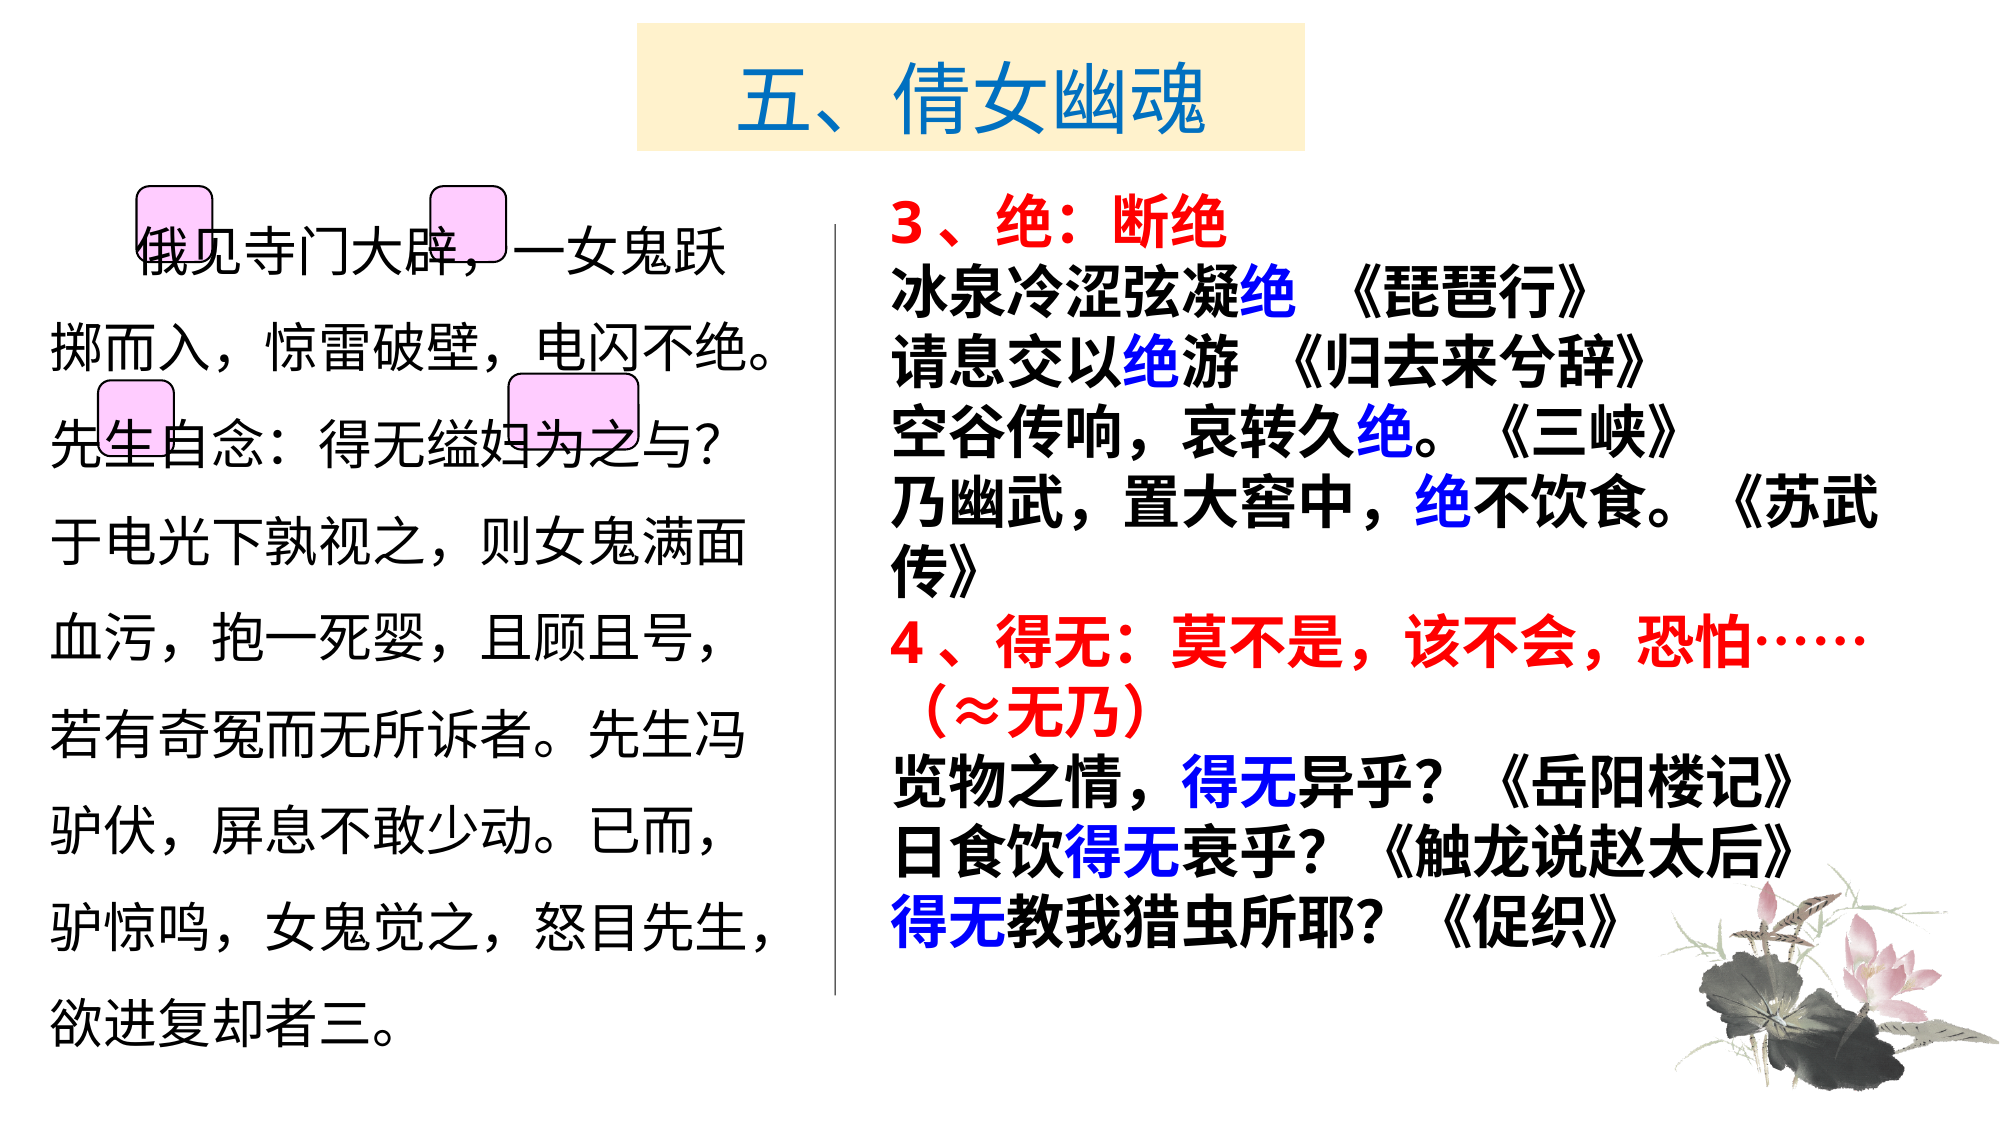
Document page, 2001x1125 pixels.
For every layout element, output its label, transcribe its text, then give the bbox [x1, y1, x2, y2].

title 五、倩女幽魂 [636, 22, 1306, 152]
text_box 3、绝：断绝 冰泉冷涩弦凝绝 《琵琶行》 请息交以绝游 《归去来兮辞》 空谷传响，哀转久绝。《三峡》 乃幽武，置大窖中，绝不饮食。《苏武传》 4、得无：莫不是，该不会，恐怕……（≈无乃） 览物之情，得无异乎？《岳阳楼记》 日食饮得无衰乎？《触龙说赵太后》 得无教我猎虫所耶？《促织》 [875, 178, 1980, 963]
list 俄见寺门大辟，一女鬼跃掷而入，惊雷破壁，电闪不绝。先生自念：得无缢妇为之与？于电光下孰视之，则女鬼满面血污，抱一死婴，且顾且号，若有奇冤而无所诉者。先生冯驴伏，屏息不敢少动。已而，驴惊鸣，女鬼觉之，怒目先生，欲进复却者三。 [0, 178, 779, 1125]
picture [1657, 850, 2000, 1125]
